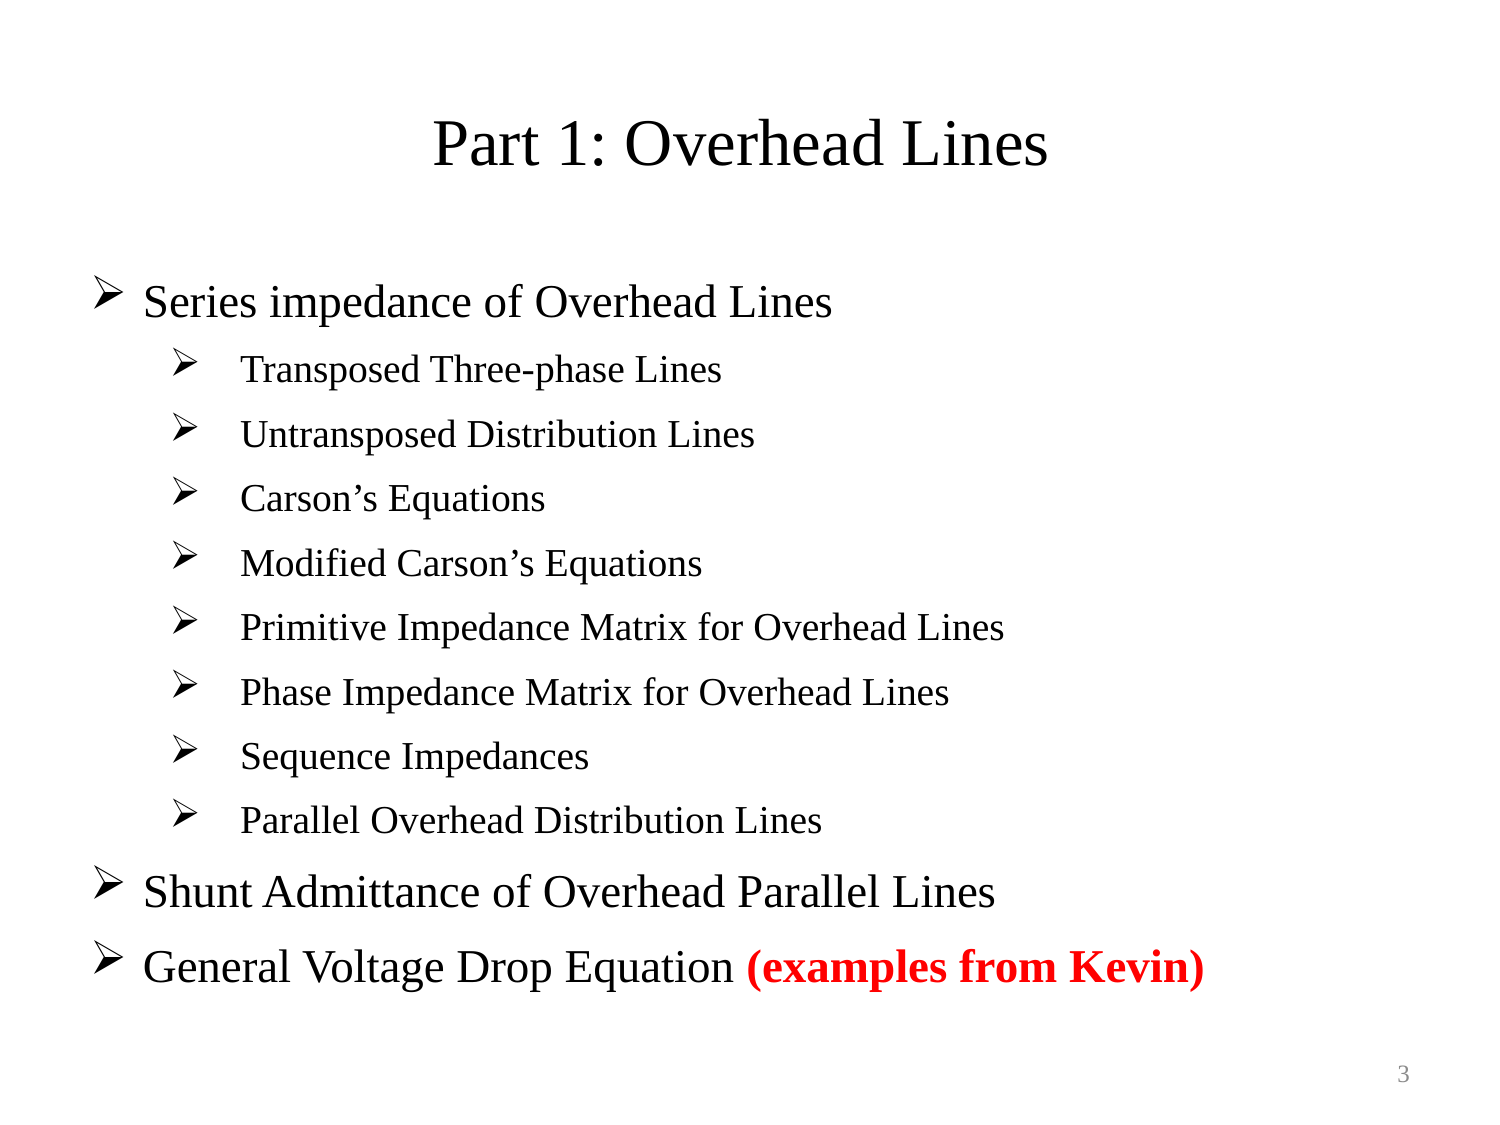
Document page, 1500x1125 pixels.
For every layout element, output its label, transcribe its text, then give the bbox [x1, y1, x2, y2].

title Part 1: Overhead Lines [75, 45, 1425, 233]
slide_number 3 [1074, 1042, 1425, 1103]
list Series impedance of Overhead Lines Transposed Three-phase Lines Untransposed Distribution Lines Carson’s Equations Modified Carson’s Equations Primitive Impedance Matrix for Overhead Lines Phase Impedance Matrix for Overhead Lines Sequence Impedances Parallel Overhead Distribution Lines Shunt Admittance of Overhead Parallel Lines General Voltage Drop Equation (examples from Kevin) [75, 262, 1425, 1005]
